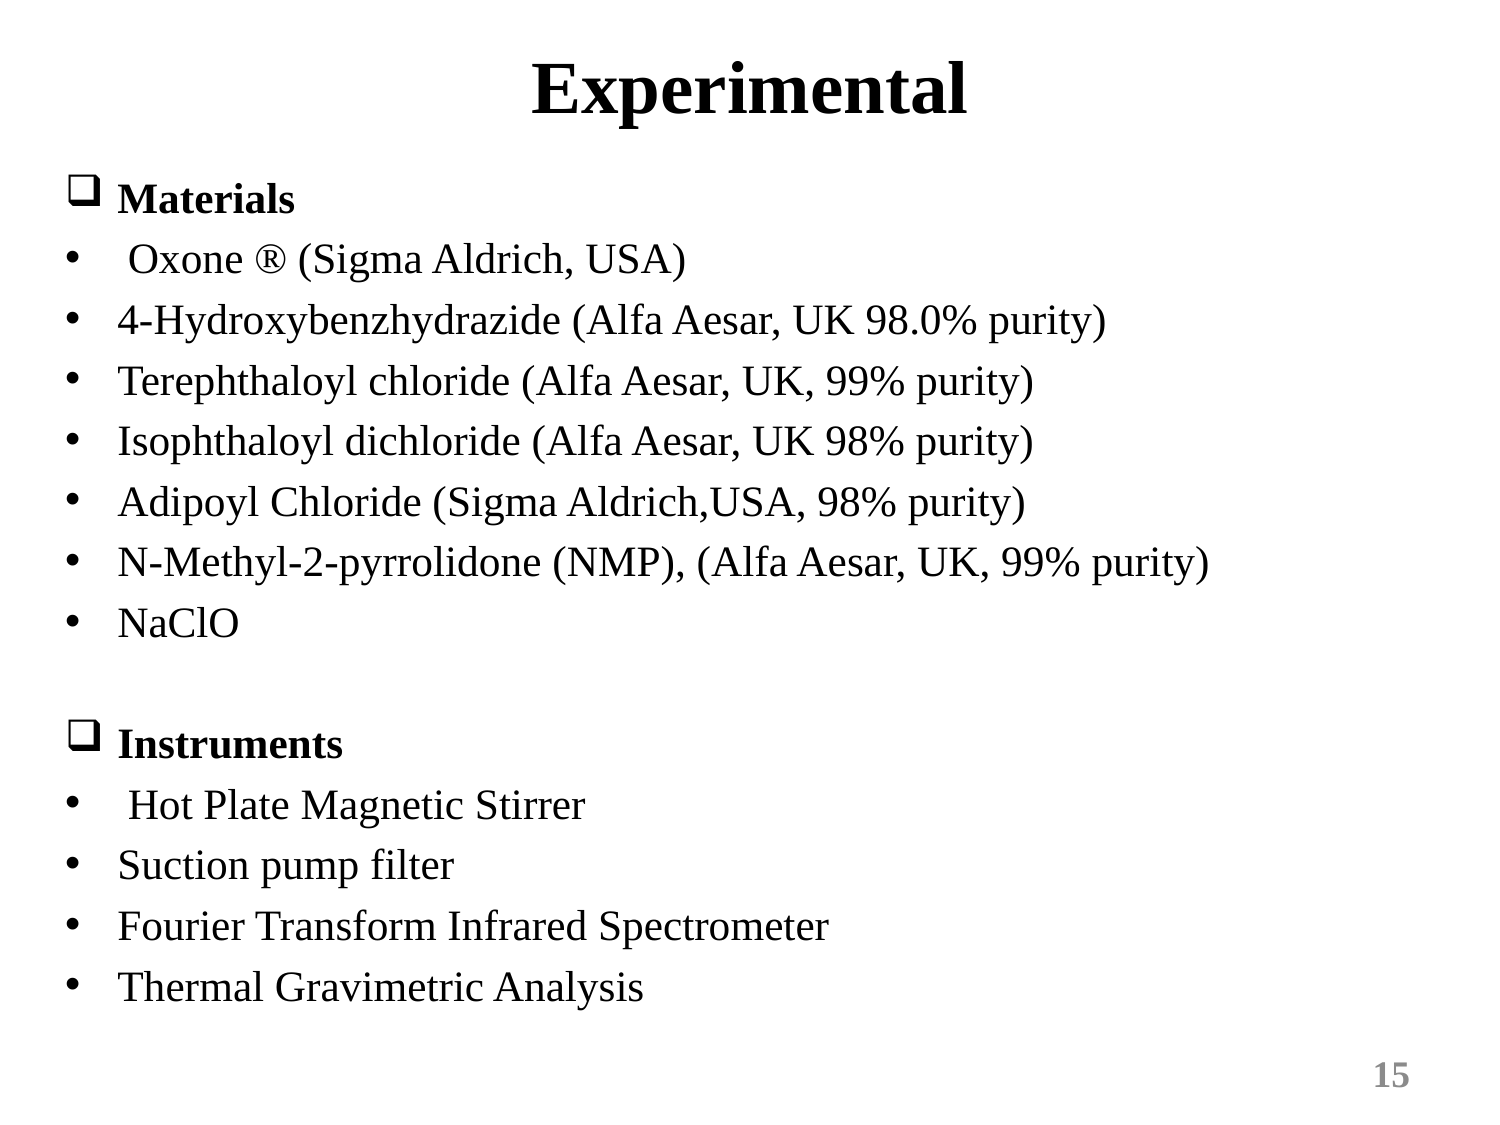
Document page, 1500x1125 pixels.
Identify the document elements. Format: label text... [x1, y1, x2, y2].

slide_number 15 [1074, 1042, 1425, 1103]
title Experimental [75, 24, 1425, 143]
list Materials Oxone ® (Sigma Aldrich, USA) 4-Hydroxybenzhydrazide (Alfa Aesar, UK 98.0% purity) Terephthaloyl chloride (Alfa Aesar, UK, 99% purity) Isophthaloyl dichloride (Alfa Aesar, UK 98% purity) Adipoyl Chloride (Sigma Aldrich,USA, 98% purity) N-Methyl-2-pyrrolidone (NMP), (Alfa Aesar, UK, 99% purity) NaClO Instruments Hot Plate Magnetic Stirrer Suction pump filter Fourier Transform Infrared Spectrometer Thermal Gravimetric Analysis [50, 162, 1475, 1025]
